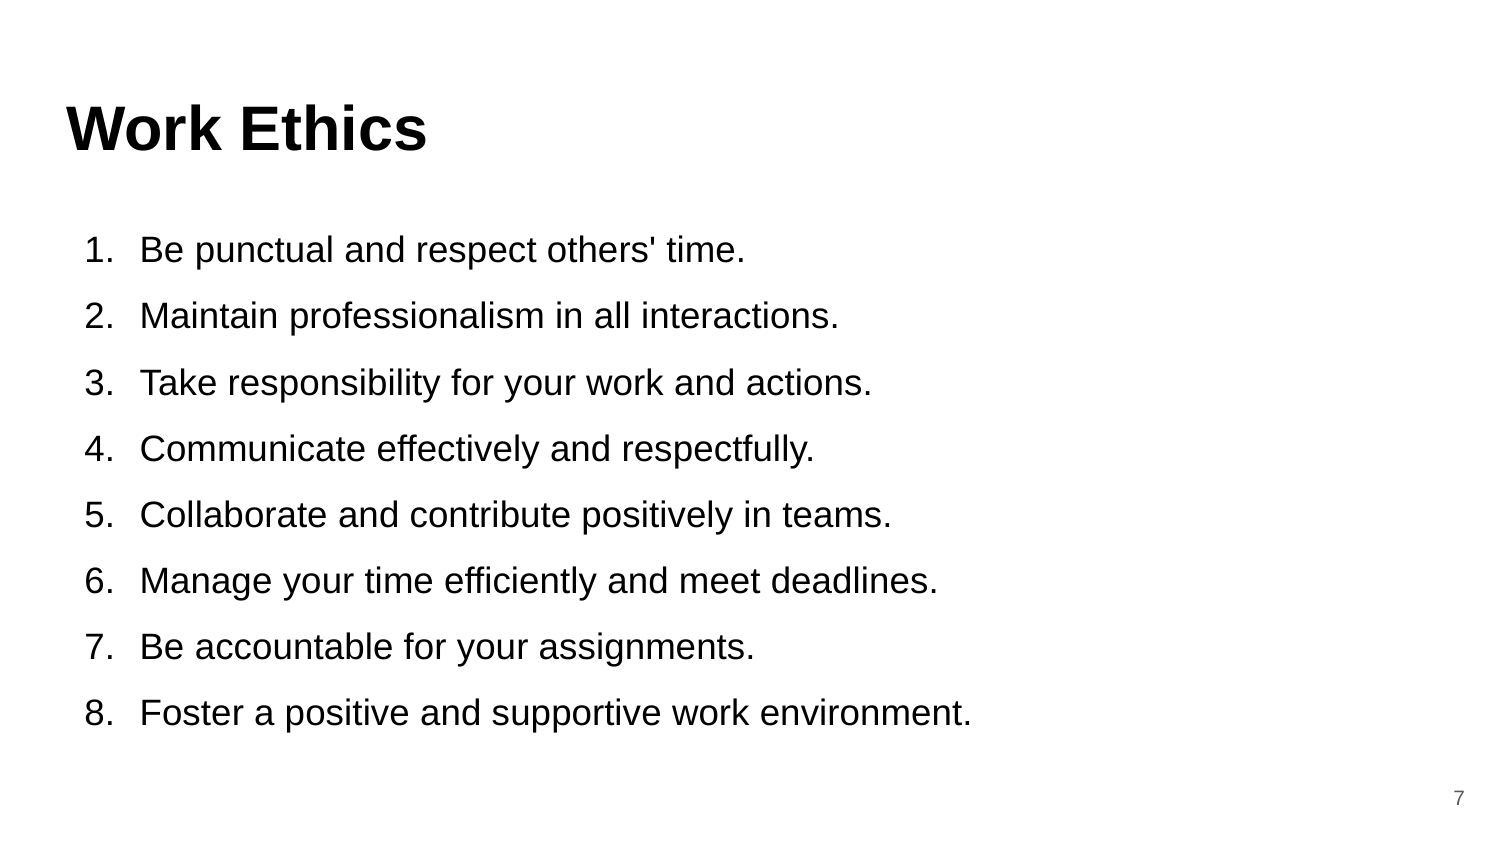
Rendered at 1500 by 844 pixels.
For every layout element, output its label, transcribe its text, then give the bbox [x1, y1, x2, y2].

slide_number ‹#› [1389, 764, 1480, 830]
title Work Ethics [51, 72, 1449, 167]
list Be punctual and respect others' time. Maintain professionalism in all interactions. Take responsibility for your work and actions. Communicate effectively and respectfully. Collaborate and contribute positively in teams. Manage your time efficiently and meet deadlines. Be accountable for your assignments. Foster a positive and supportive work environment. [51, 189, 1449, 750]
